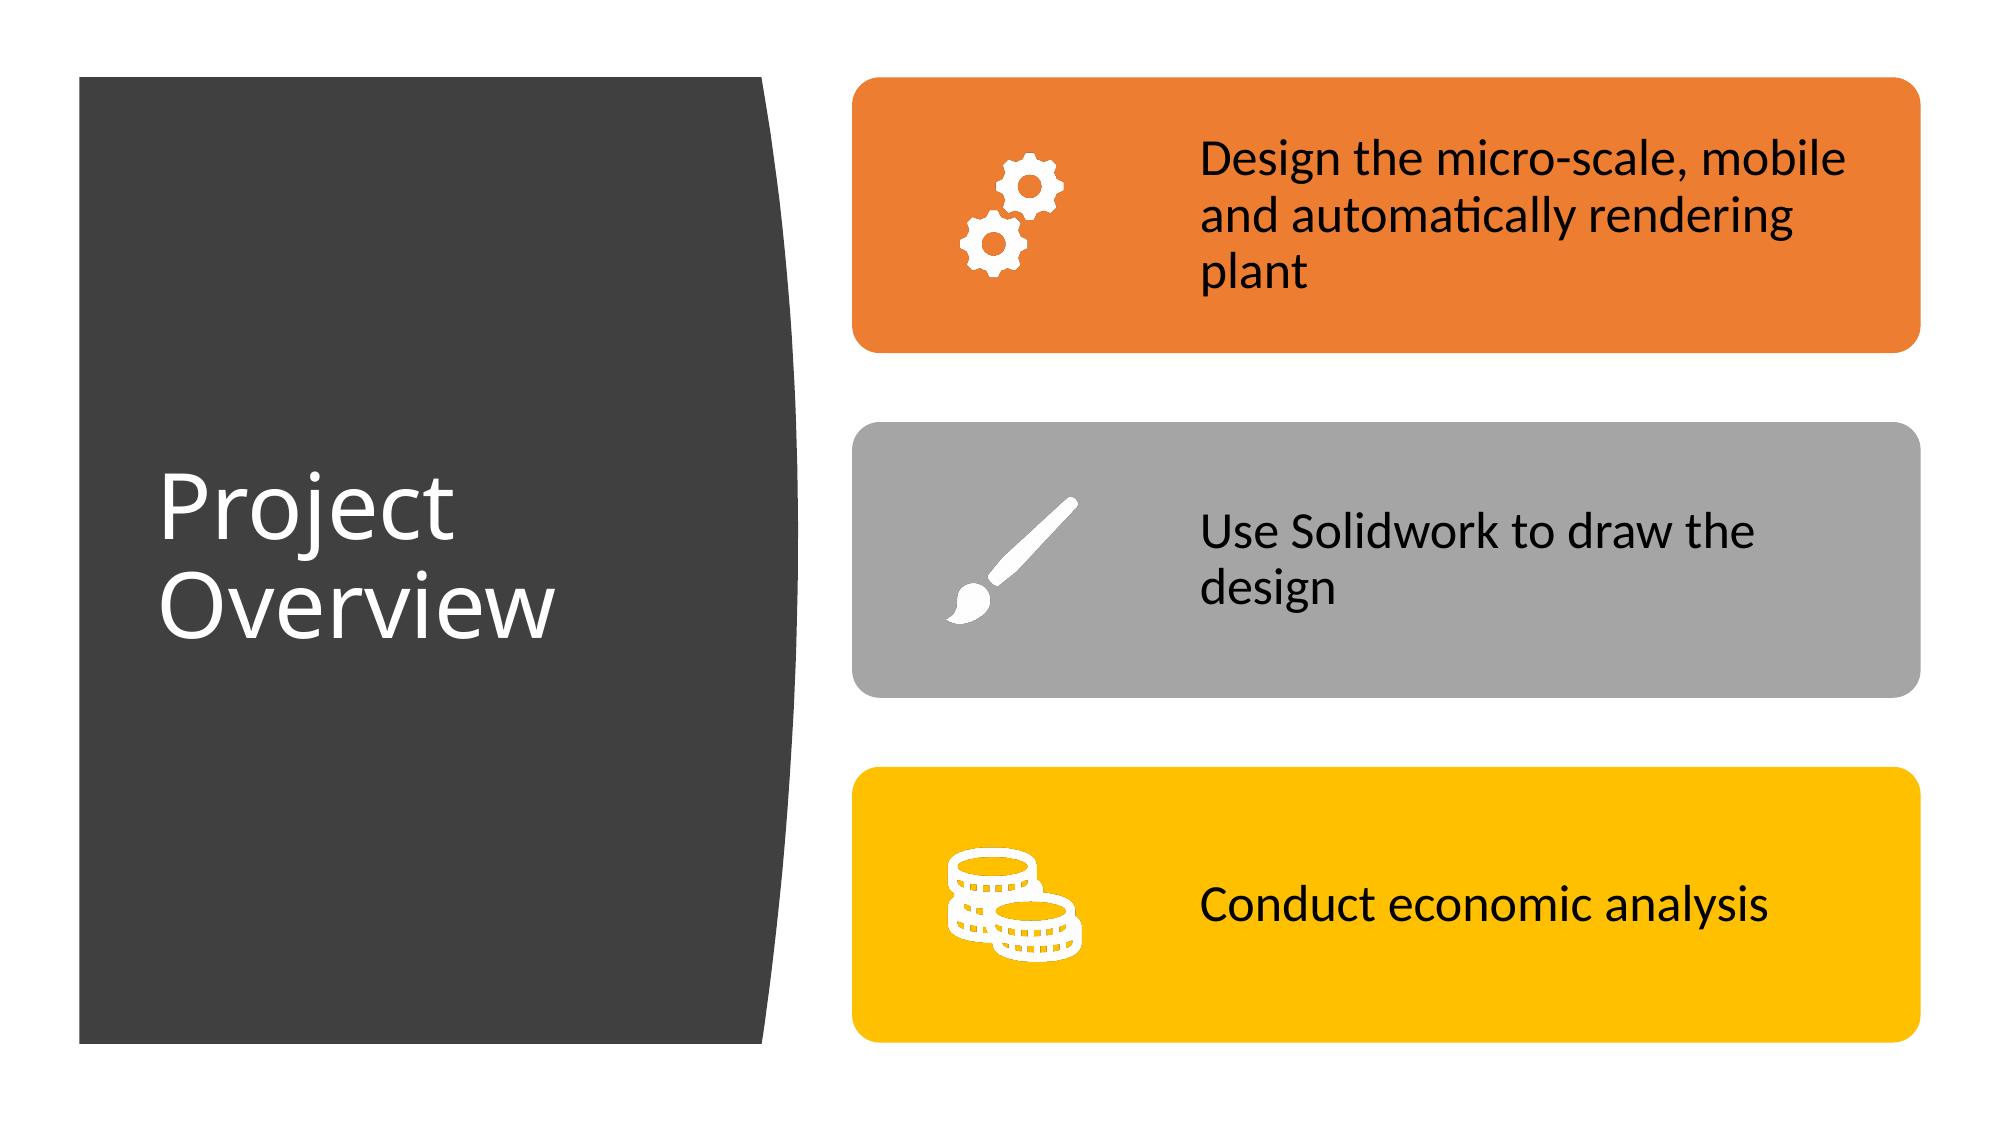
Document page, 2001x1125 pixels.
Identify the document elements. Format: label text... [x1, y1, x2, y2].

text_box [78, 76, 800, 1045]
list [852, 77, 1921, 1043]
title Project Overview [141, 166, 702, 953]
